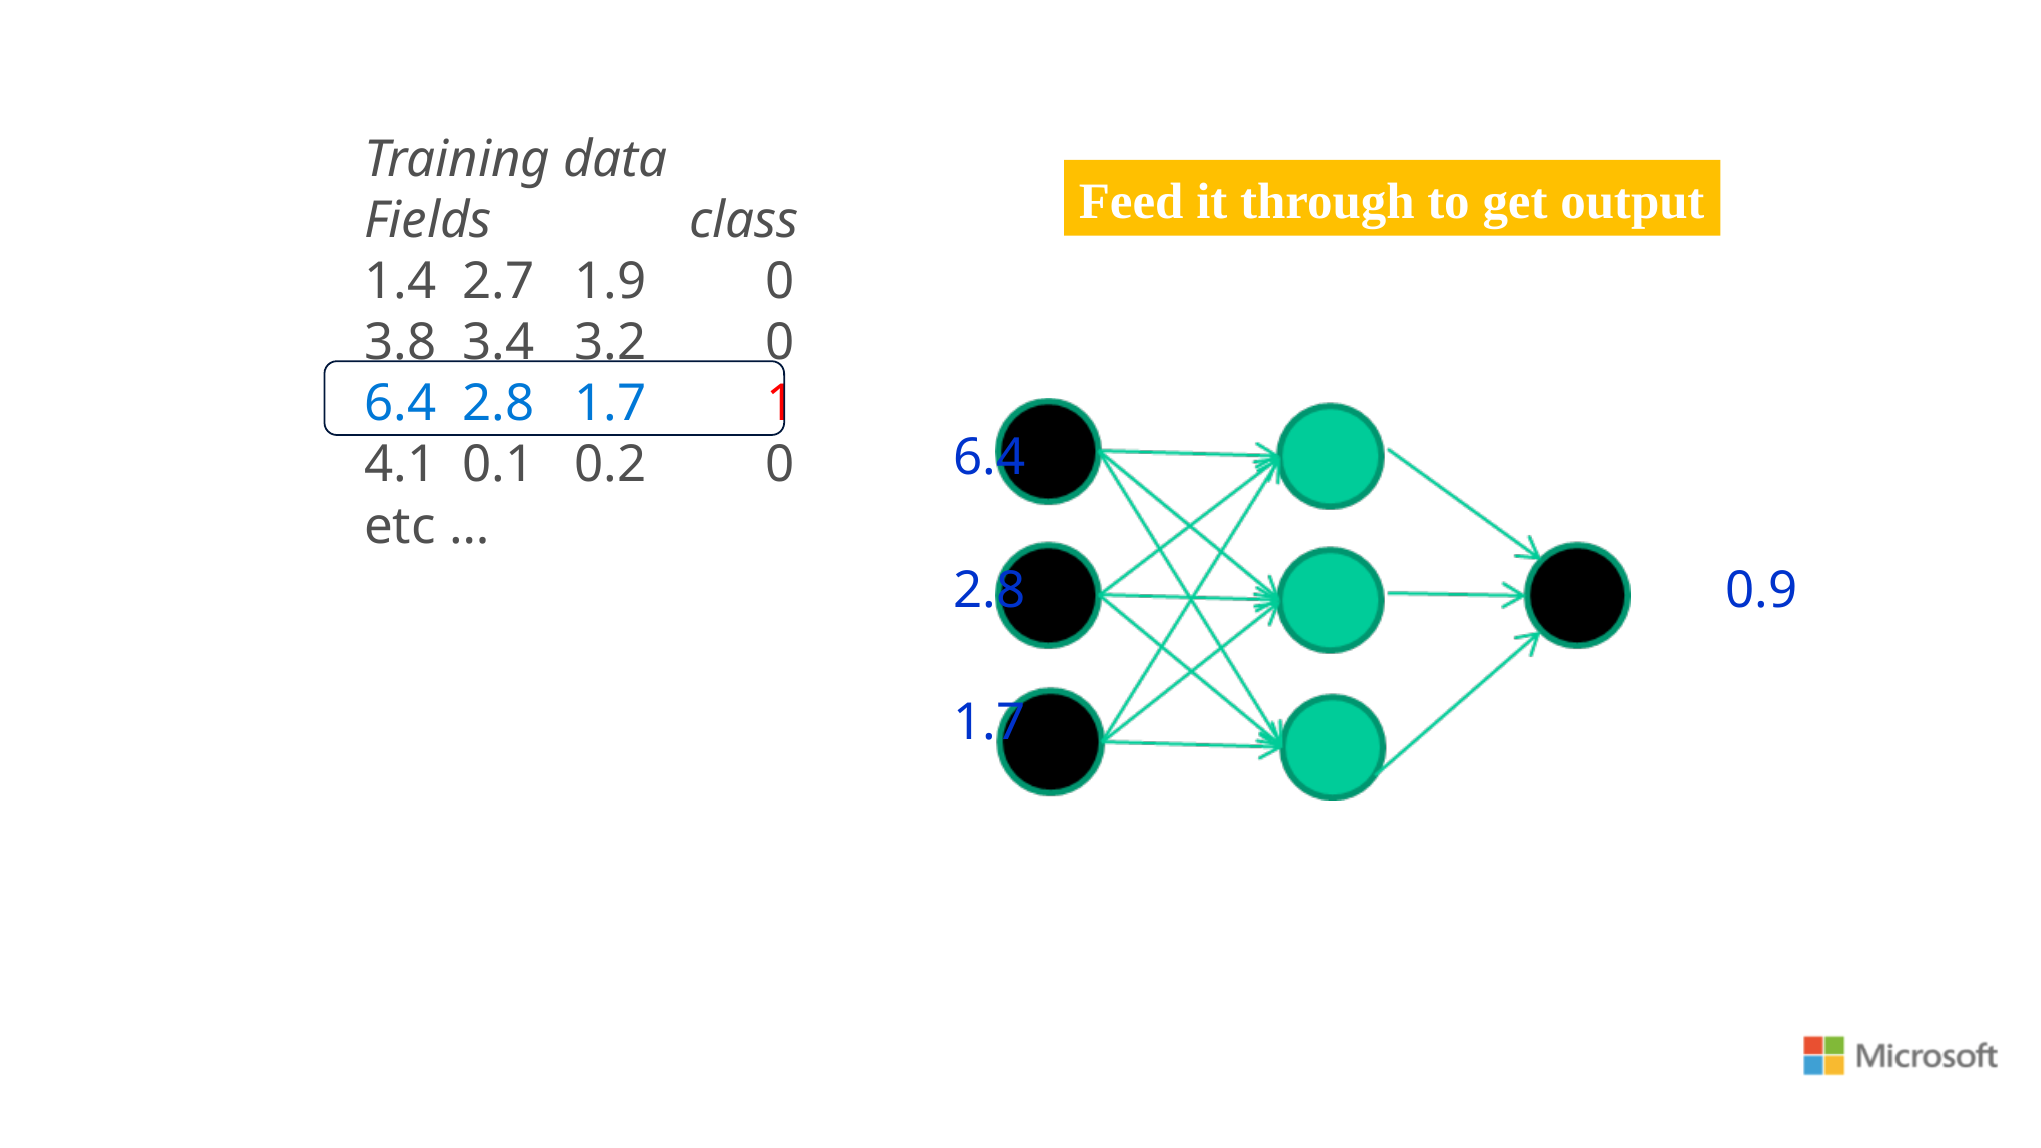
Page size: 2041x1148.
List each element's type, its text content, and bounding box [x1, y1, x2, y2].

text_box 6.4 2.8 0.9 1.7 [938, 416, 995, 758]
text_box 6.4 2.8 0.9 1.7 [1631, 416, 2041, 758]
text_box Feed it through to get output [1064, 159, 1721, 236]
picture [1778, 1009, 2014, 1090]
text_box Training data Fields class 1.4 2.7 1.9 0 3.8 3.4 3.2 0 6.4 2.8 1.7 1 4.1 0.1 0.2 0 etc … [349, 117, 815, 561]
text_box [323, 360, 786, 436]
picture [995, 398, 1631, 801]
